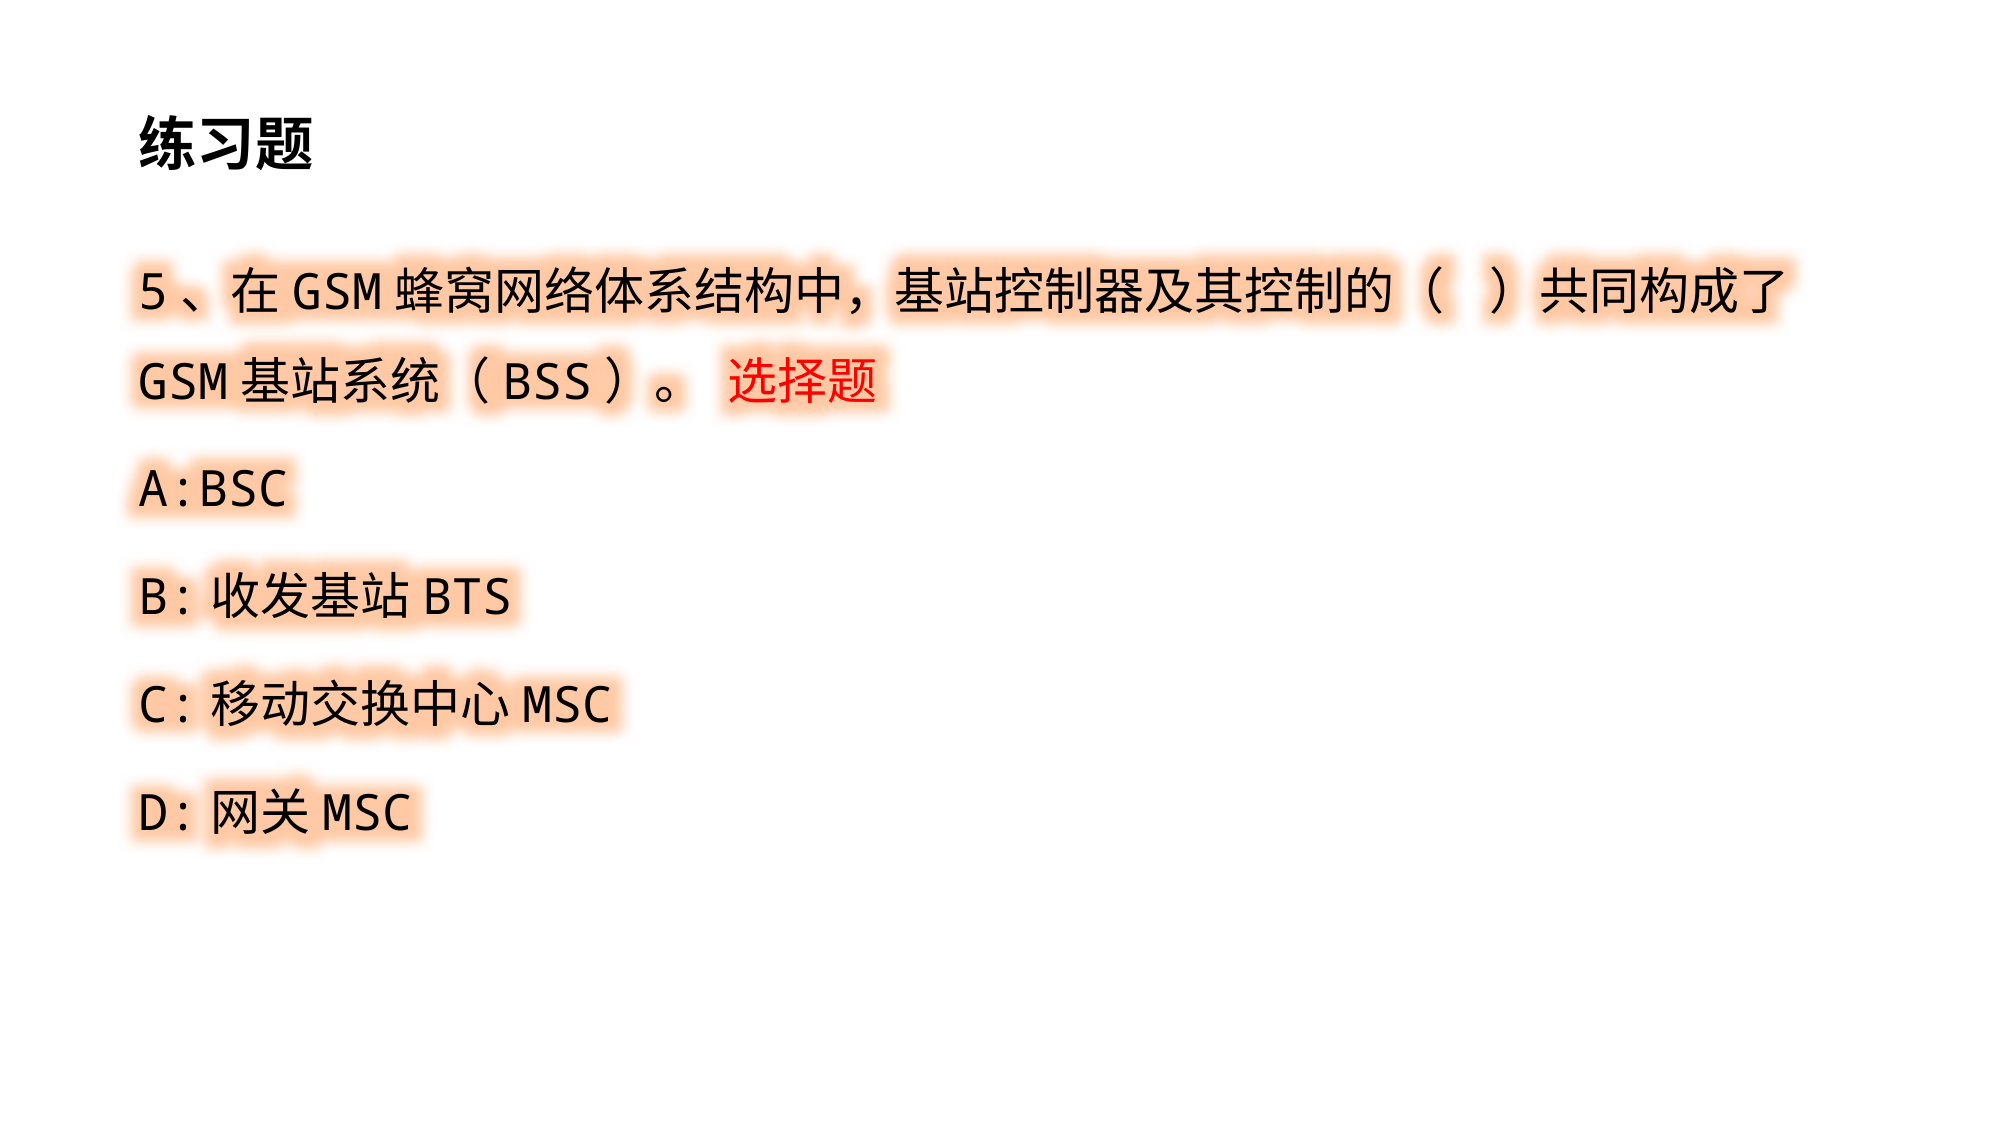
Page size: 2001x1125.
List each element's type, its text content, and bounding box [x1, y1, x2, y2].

text_box 练习题 [120, 97, 1568, 187]
text_box 5、在GSM蜂窝网络体系结构中，基站控制器及其控制的（ ）共同构成了 GSM基站系统（BSS）。 选择题 A:BSC B:收发基站BTS C:移动交换中心MSC D:网关MSC [120, 219, 1839, 1047]
